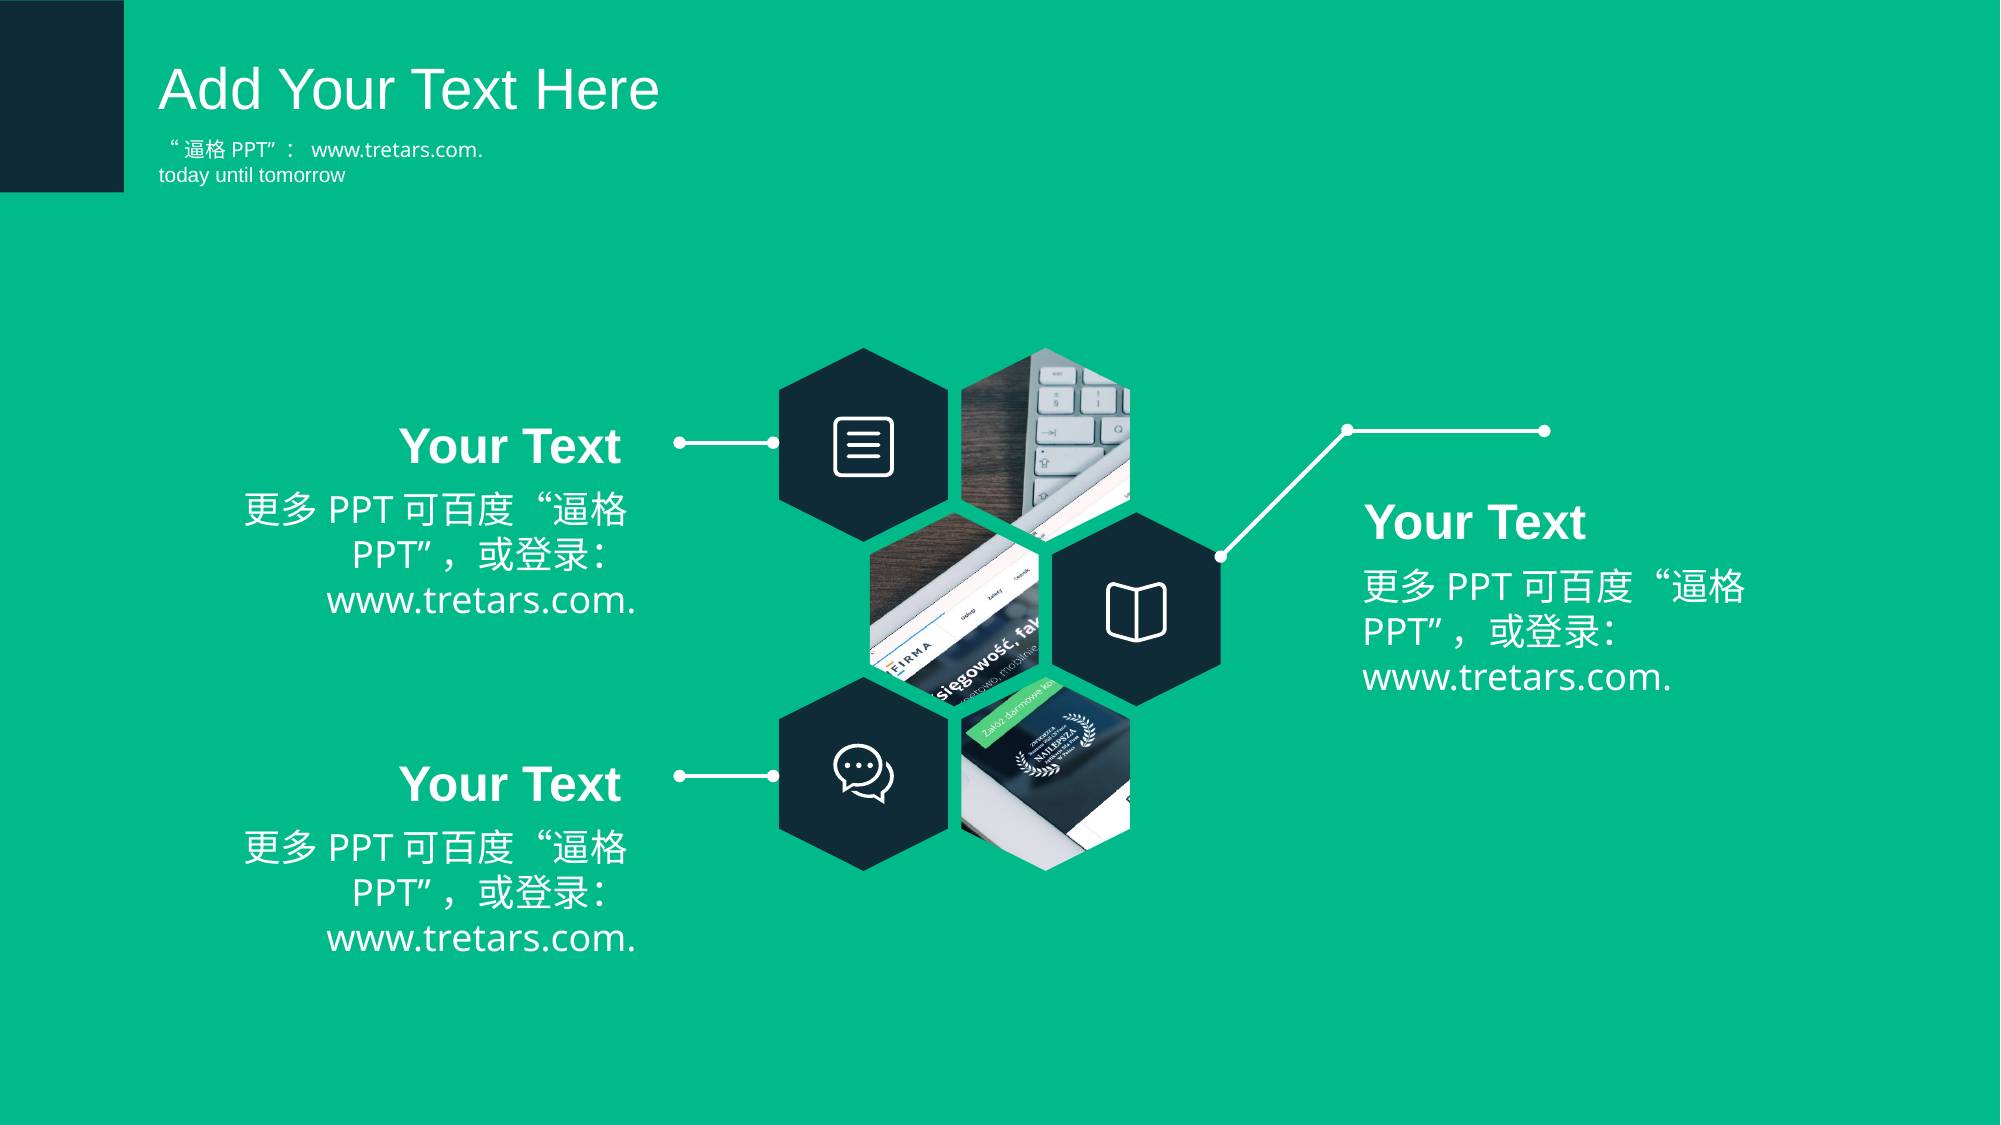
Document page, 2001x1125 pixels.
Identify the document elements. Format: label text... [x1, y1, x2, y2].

text_box [1051, 511, 1222, 708]
text_box [778, 346, 949, 543]
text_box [1347, 482, 1880, 662]
text_box [1106, 582, 1167, 643]
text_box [0, 0, 680, 196]
text_box [833, 416, 894, 478]
text_box Your Text [383, 405, 651, 481]
text_box 更多PPT可百度“逼格PPT”，或登录：www.tretars.com. [119, 478, 652, 628]
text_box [1220, 429, 1348, 557]
text_box [850, 761, 894, 805]
text_box [778, 675, 949, 873]
text_box 更多PPT可百度“逼格PPT”，或登录：www.tretars.com. [119, 816, 652, 966]
text_box Your Text [383, 743, 651, 819]
picture [869, 347, 1130, 871]
text_box [833, 743, 883, 793]
